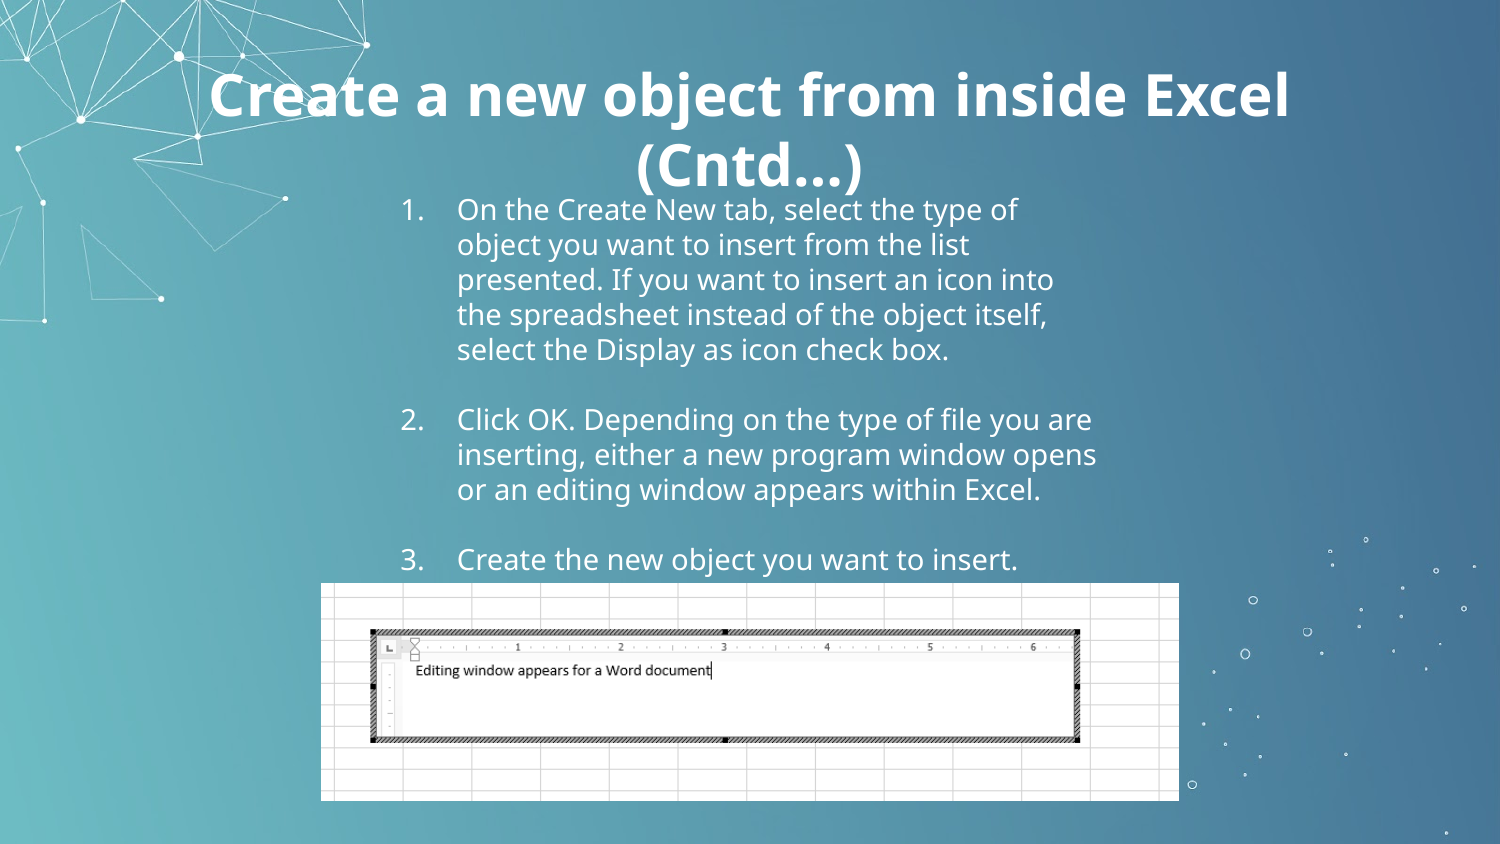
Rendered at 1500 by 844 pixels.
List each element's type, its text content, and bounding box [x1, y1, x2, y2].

text_box On the Create New tab, select the type of object you want to insert from the list presented. If you want to insert an icon into the spreadsheet instead of the object itself, select the Display as icon check box. Click OK. Depending on the type of file you are inserting, either a new program window opens or an editing window appears within Excel. Create the new object you want to insert. [385, 176, 1115, 580]
picture [0, 0, 1500, 844]
title Create a new object from inside Excel (Cntd…) [157, 42, 1343, 157]
